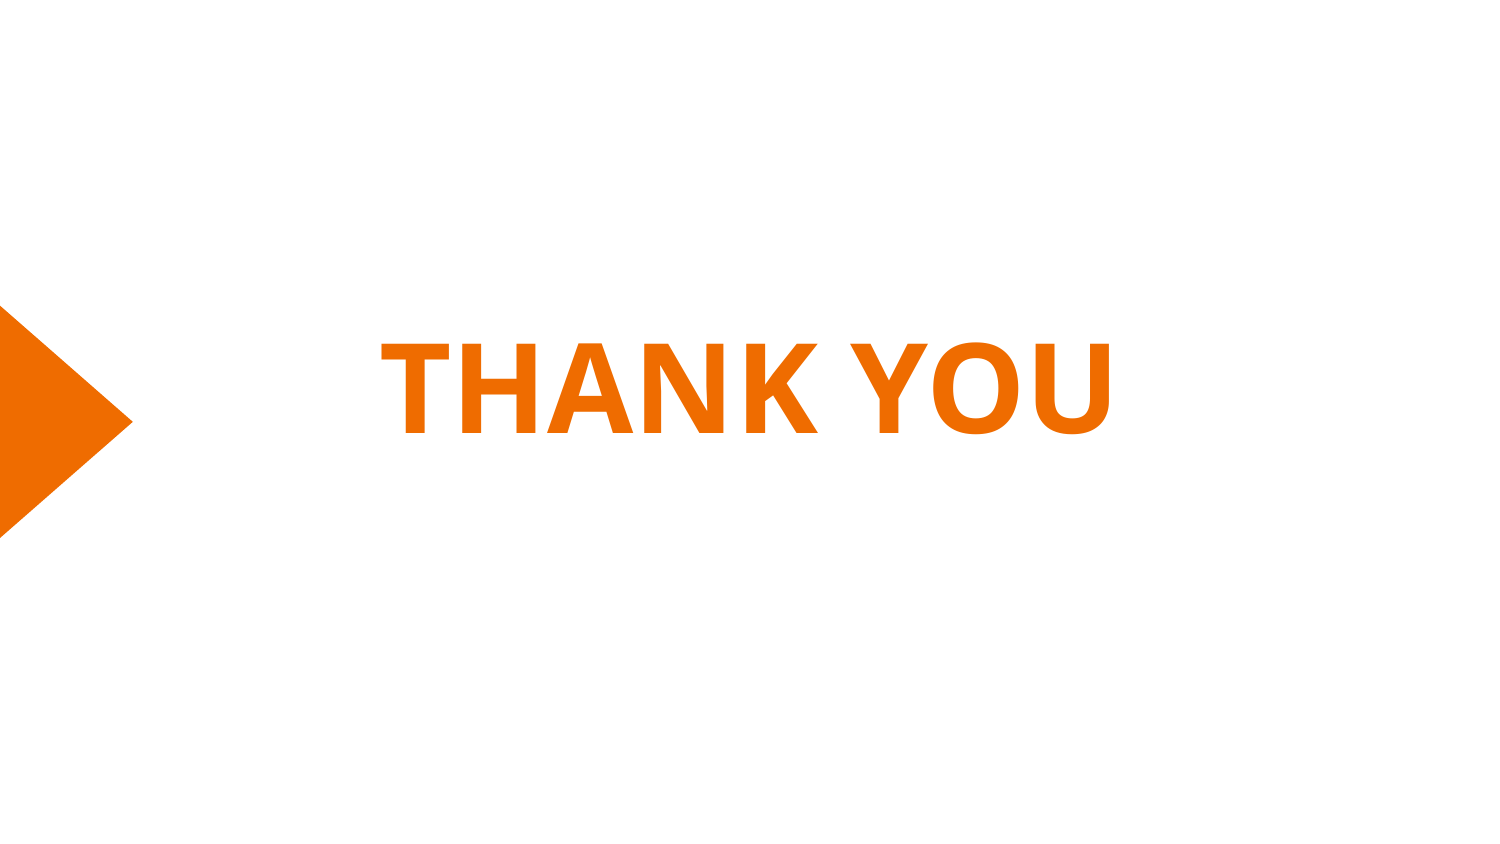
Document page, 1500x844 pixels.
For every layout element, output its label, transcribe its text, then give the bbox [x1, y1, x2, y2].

title THANK YOU [34, 267, 1466, 458]
